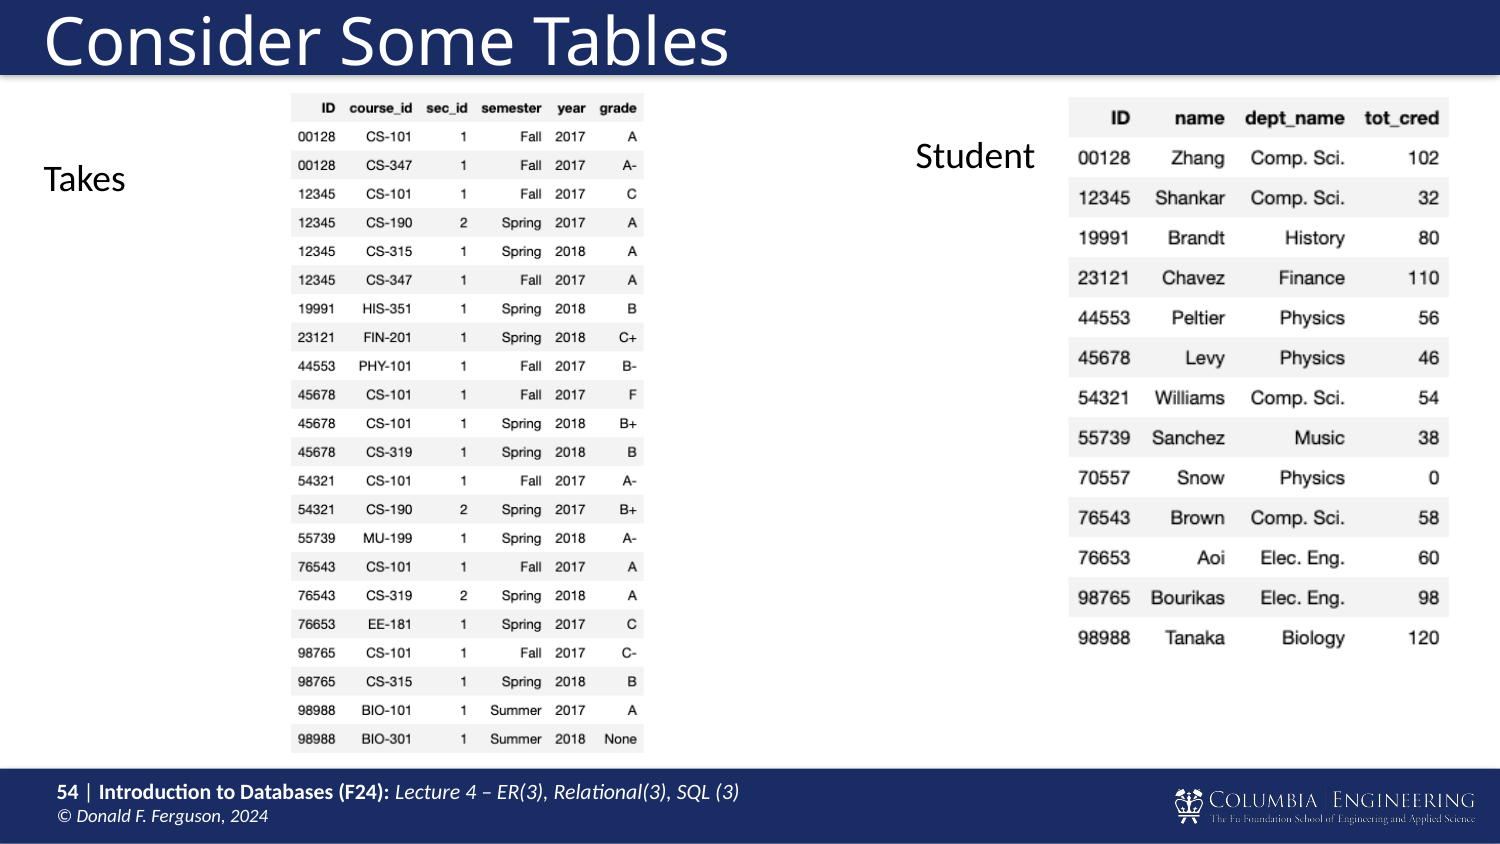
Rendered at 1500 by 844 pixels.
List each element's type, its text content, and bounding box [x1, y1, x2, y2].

picture [1063, 96, 1462, 663]
text_box Takes [28, 146, 142, 207]
text_box Student [900, 123, 1051, 184]
title Consider Some Tables [28, 0, 1450, 73]
picture [287, 85, 659, 759]
